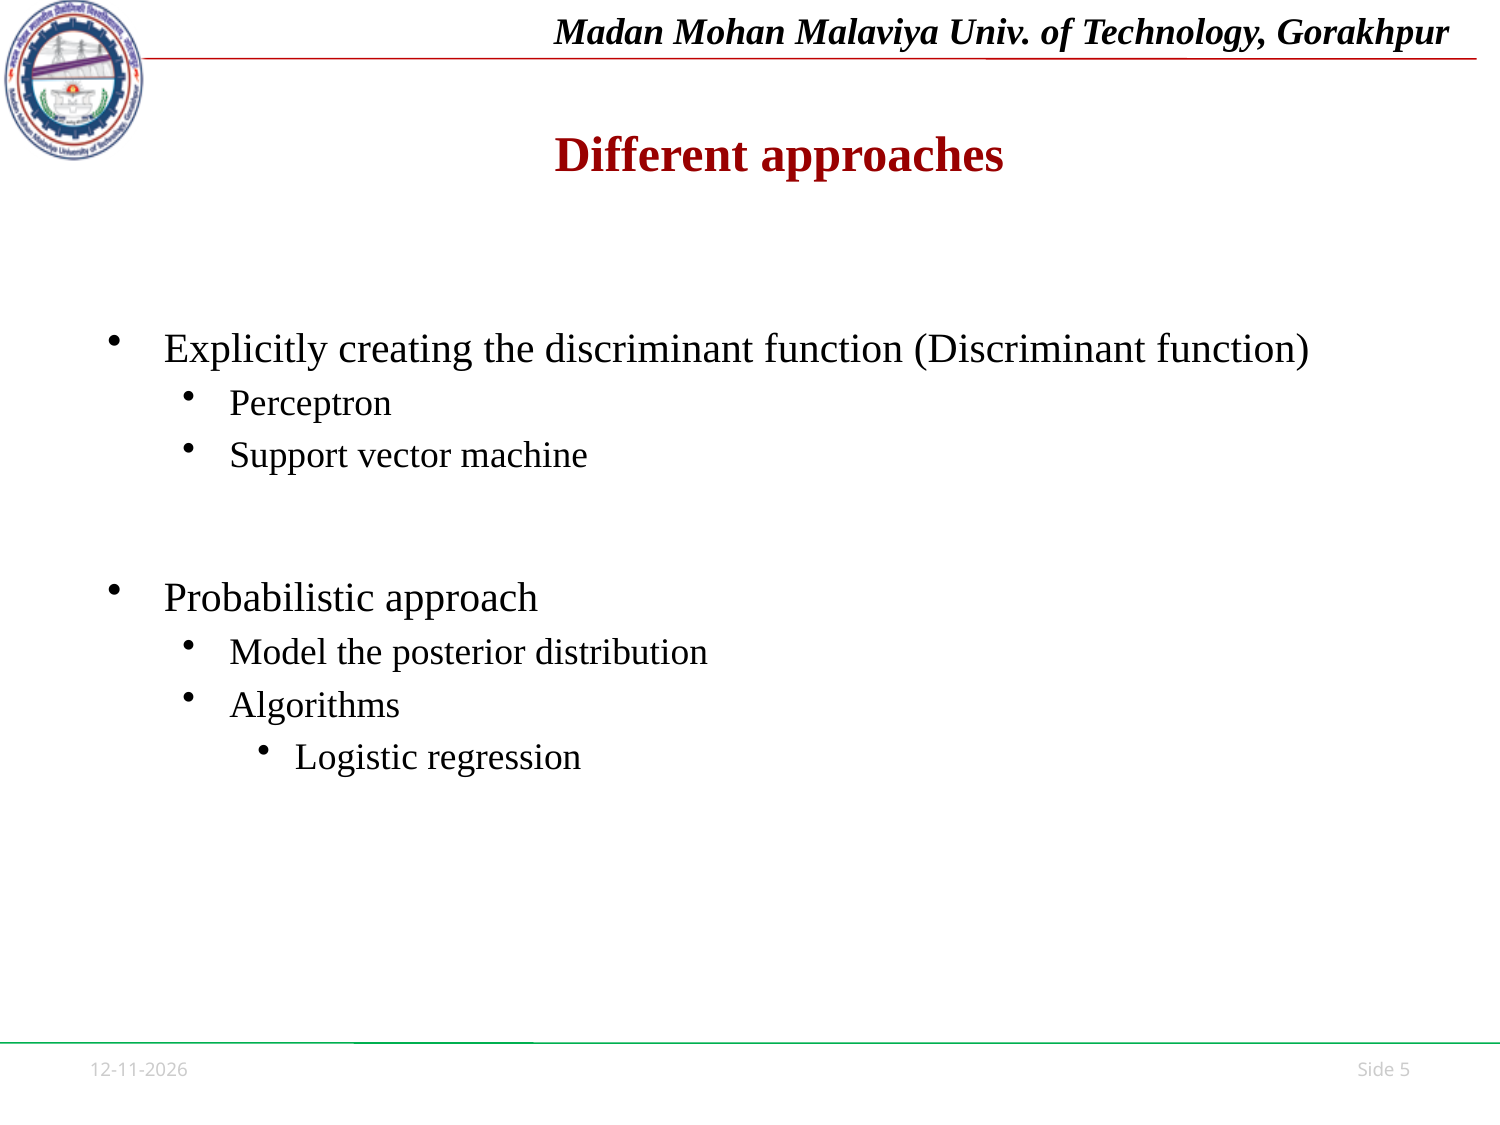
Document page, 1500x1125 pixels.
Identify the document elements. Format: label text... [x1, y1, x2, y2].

title Different approaches [135, 113, 1424, 227]
list Explicitly creating the discriminant function (Discriminant function) Perceptron Support vector machine Probabilistic approach Model the posterior distribution Algorithms Logistic regression [92, 255, 1428, 1035]
picture [0, 0, 148, 166]
